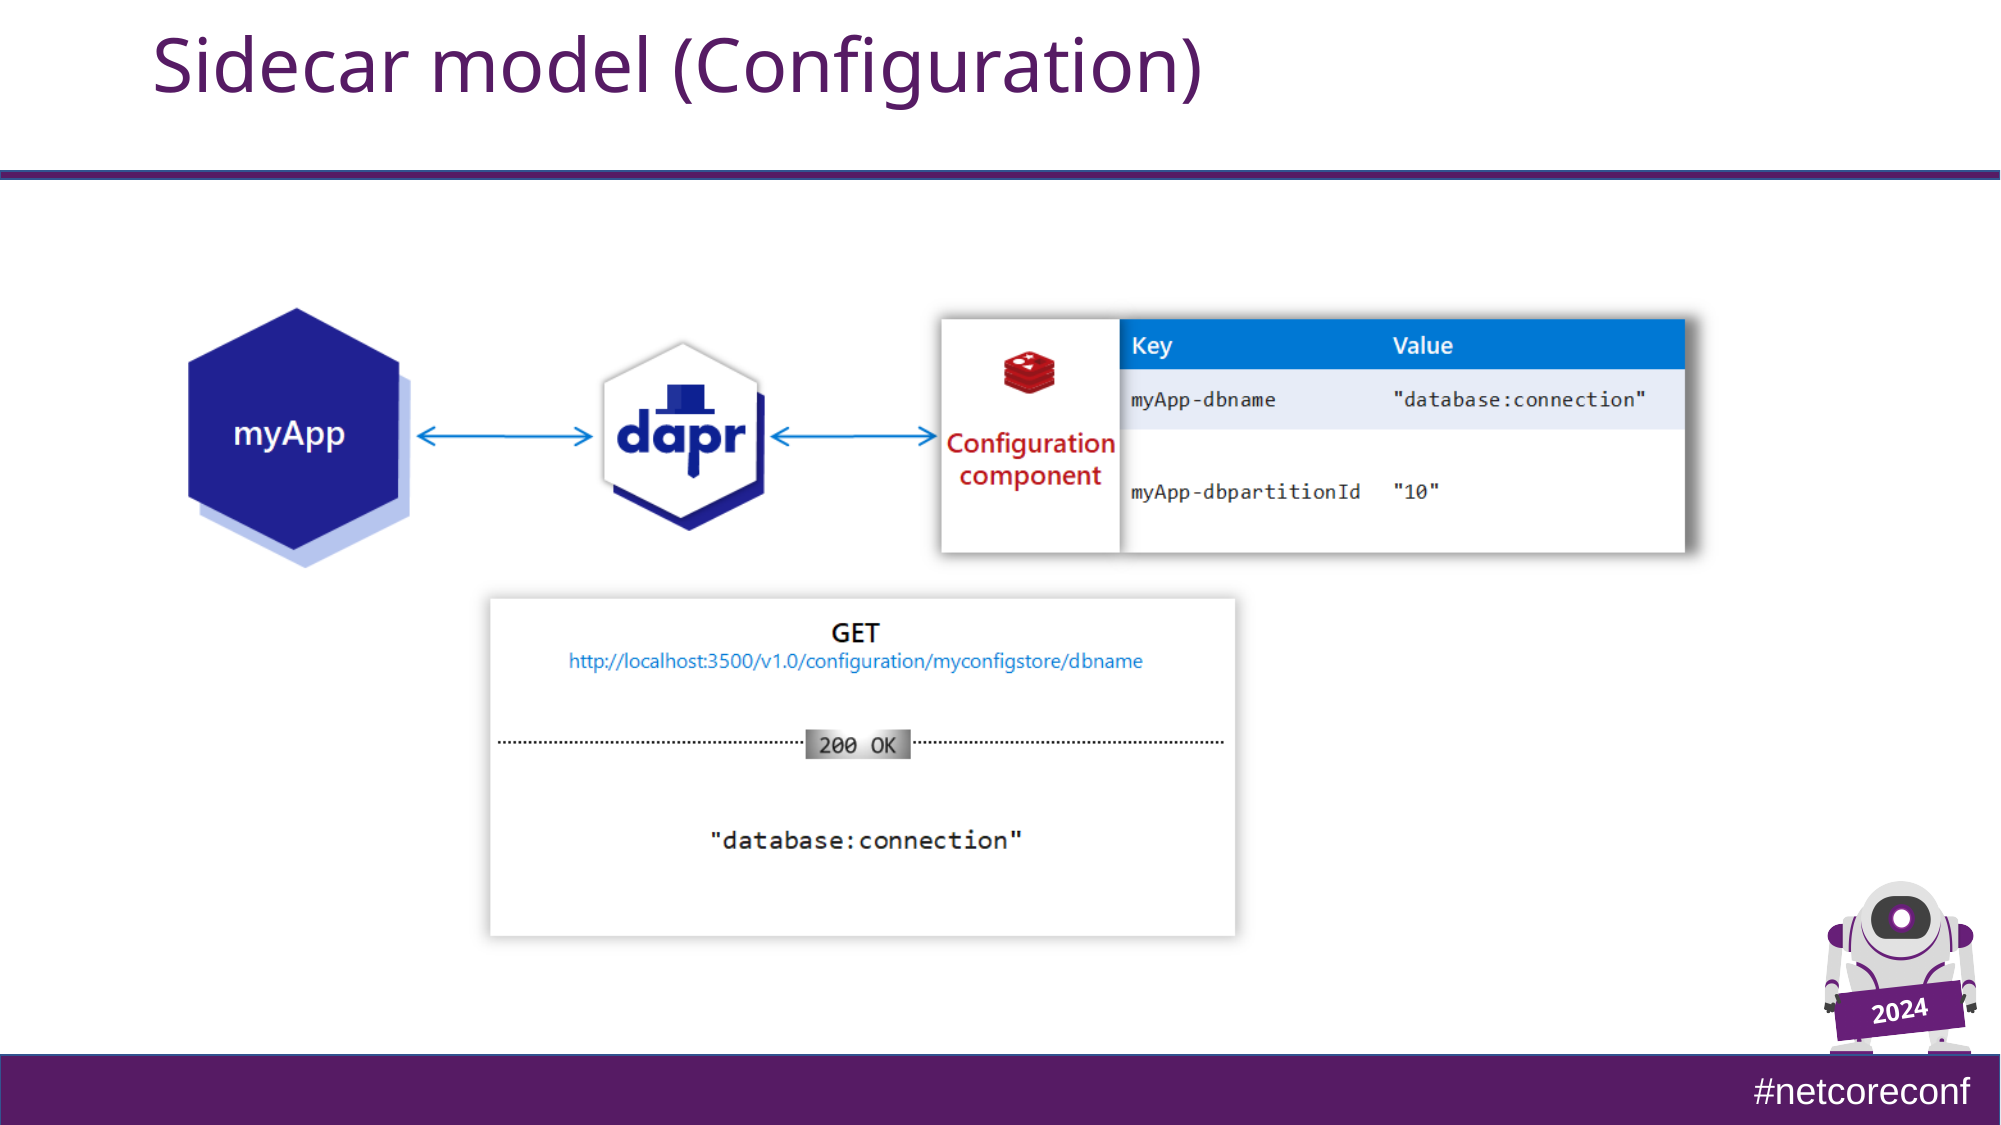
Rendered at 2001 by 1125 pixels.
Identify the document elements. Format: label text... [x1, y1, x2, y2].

picture [1824, 881, 1977, 1054]
picture [188, 295, 1721, 963]
title Sidecar model (Configuration) [137, 20, 1863, 213]
